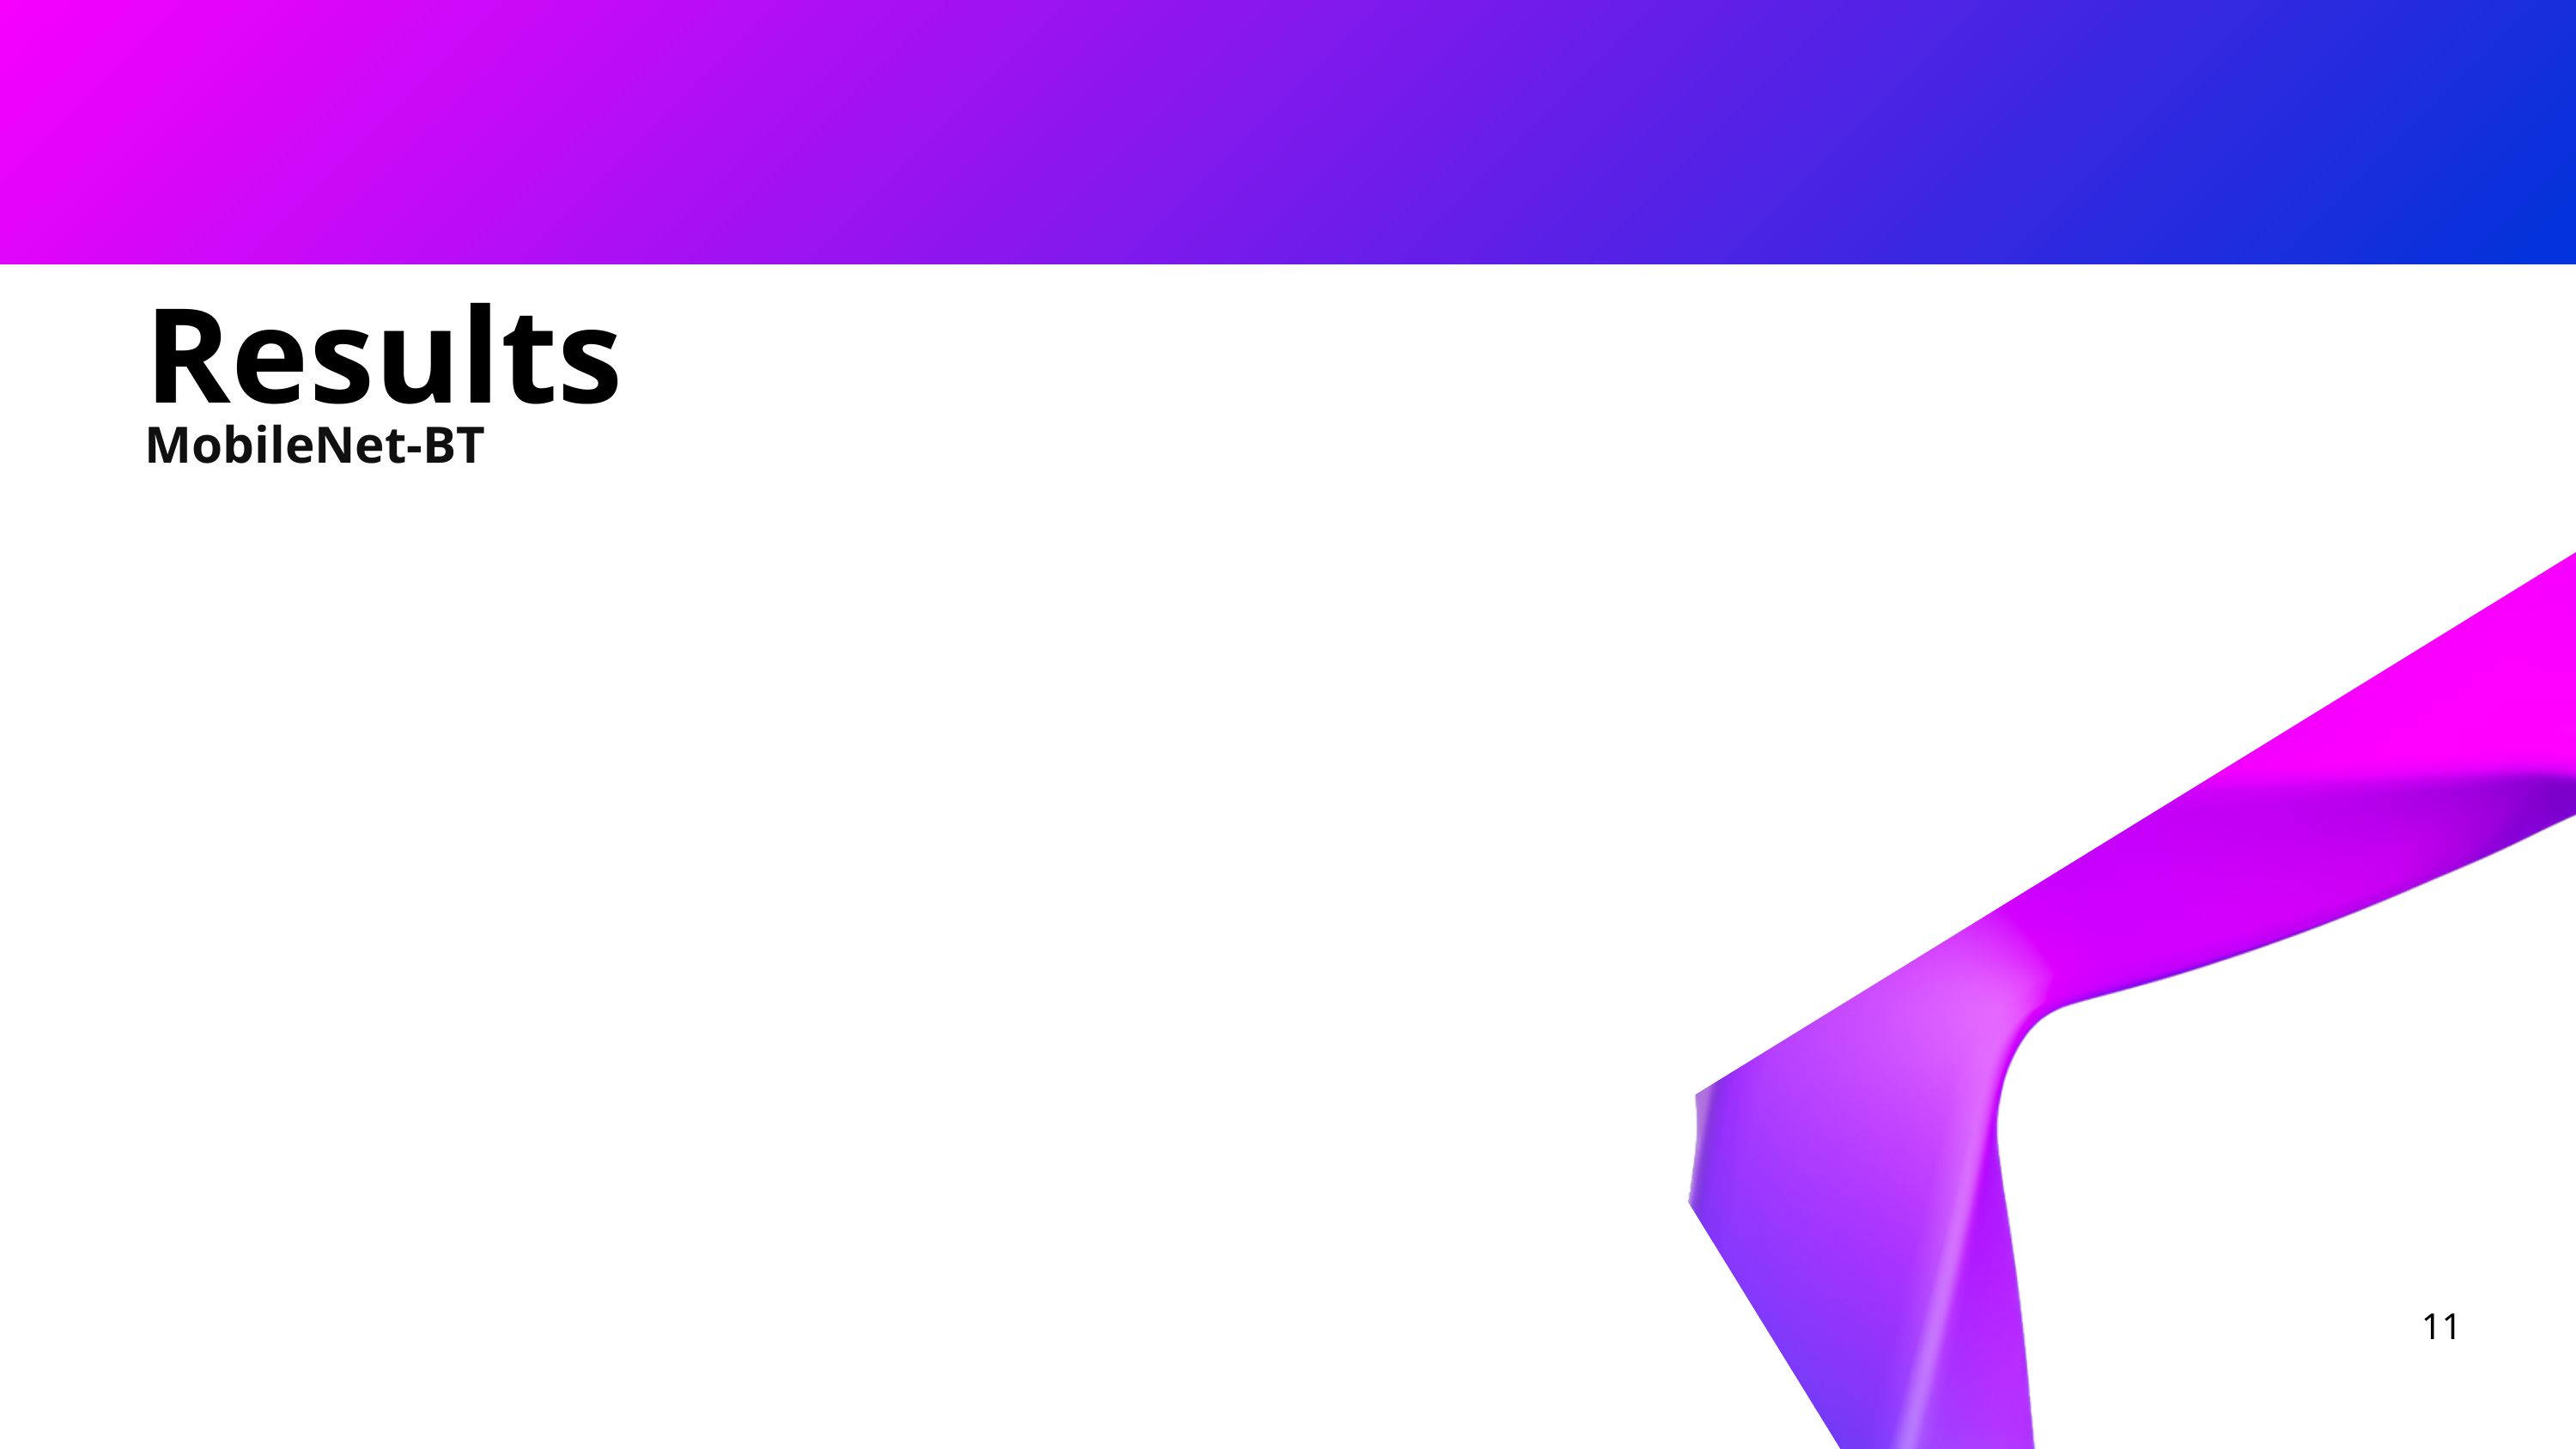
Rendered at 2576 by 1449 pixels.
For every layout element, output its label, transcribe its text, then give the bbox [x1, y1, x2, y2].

text_box 11 [2421, 1296, 2463, 1348]
text_box Results [144, 274, 1328, 429]
text_box MobileNet-BT [144, 421, 1159, 474]
text_box [1642, 552, 2576, 1449]
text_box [0, 0, 2576, 264]
